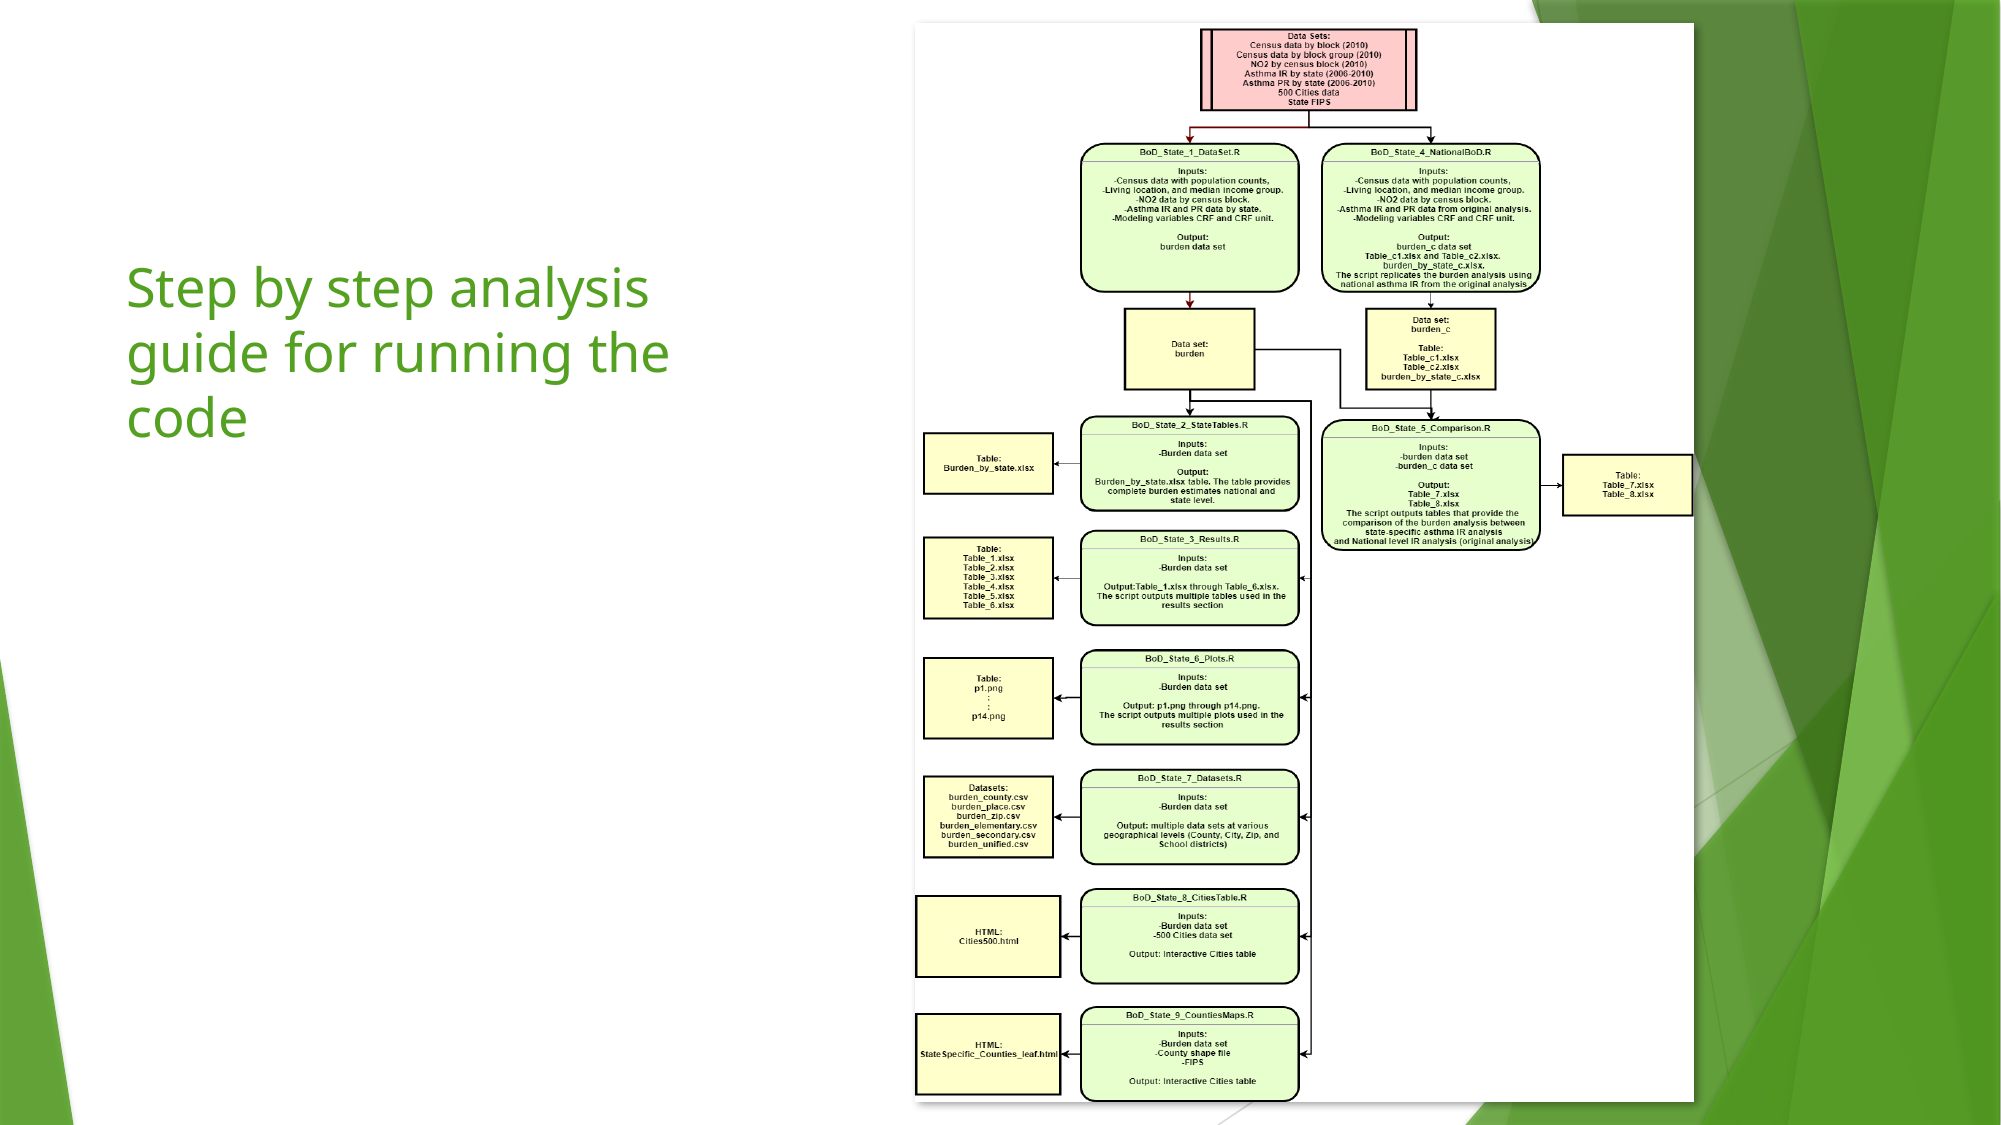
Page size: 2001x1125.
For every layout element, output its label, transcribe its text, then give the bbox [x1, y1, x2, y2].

title Step by step analysis guide for running the code [111, 245, 813, 456]
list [915, 23, 1694, 1102]
